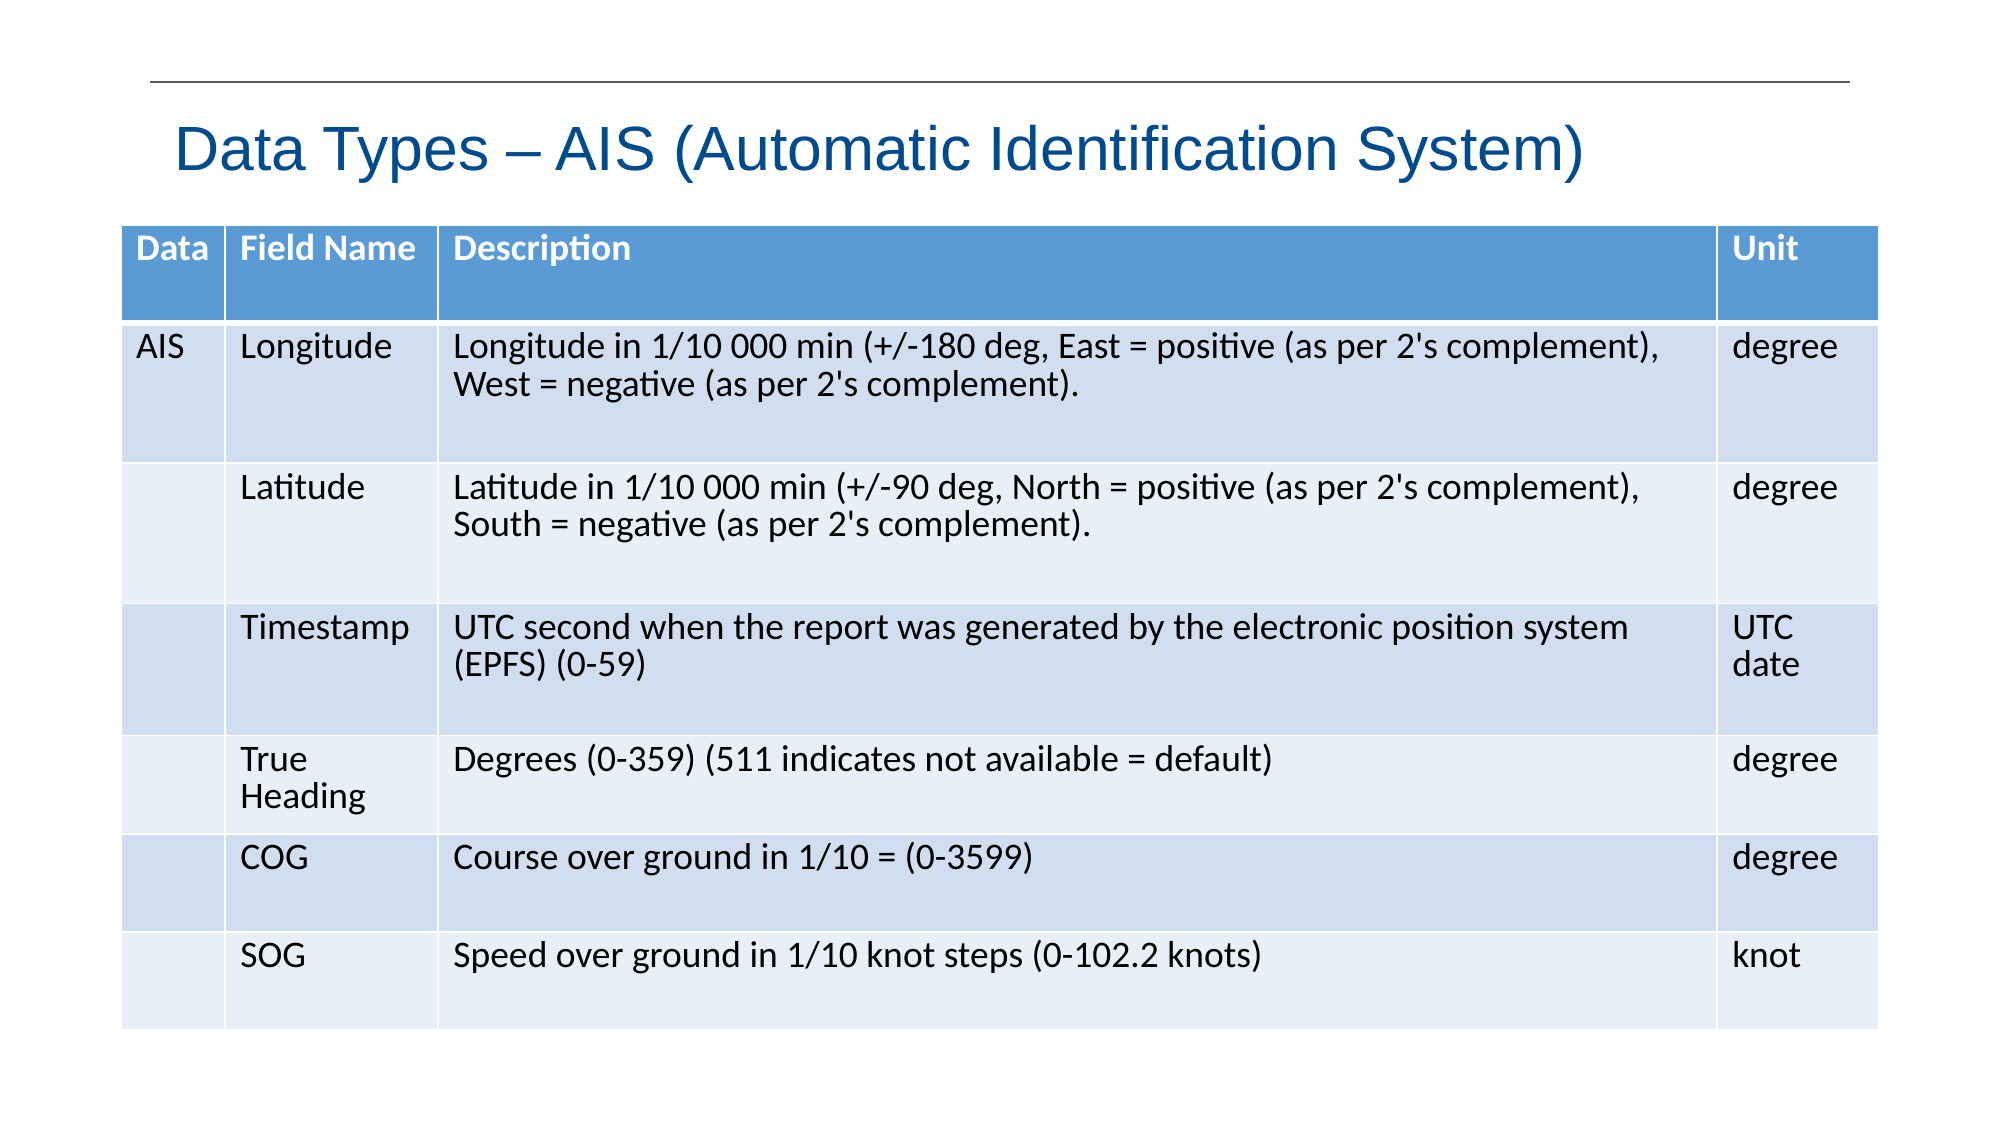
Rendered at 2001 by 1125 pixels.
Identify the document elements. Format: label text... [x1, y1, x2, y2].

table_cell True Heading [226, 736, 437, 833]
table_cell [122, 604, 224, 735]
table_cell UTC second when the report was generated by the electronic position system (EPFS) (0-59) [439, 604, 1716, 735]
table_header Unit [1718, 226, 1878, 320]
table_cell Course over ground in 1/10 = (0-3599) [439, 835, 1716, 931]
table_cell Latitude [226, 464, 437, 603]
table_cell degree [1718, 464, 1878, 603]
table_header Field Name [226, 226, 437, 320]
table_cell COG [226, 835, 437, 931]
table_cell Longitude in 1/10 000 min (+/-180 deg, East = positive (as per 2's complement), West = negative (as per 2's complement). [439, 326, 1716, 462]
table_cell UTC date [1718, 604, 1878, 735]
table_cell Longitude [226, 326, 437, 462]
table_cell AIS [122, 326, 224, 462]
table_cell degree [1718, 326, 1878, 462]
table_cell [122, 736, 224, 833]
table_cell Latitude in 1/10 000 min (+/-90 deg, North = positive (as per 2's complement), South = negative (as per 2's complement). [439, 464, 1716, 603]
table_cell SOG [226, 933, 437, 1029]
table_cell Timestamp [226, 604, 437, 735]
table_cell degree [1718, 835, 1878, 931]
title Data Types – AIS (Automatic Identification System) [159, 98, 1863, 203]
table_cell [122, 835, 224, 931]
table_header Data [122, 226, 224, 320]
table_cell degree [1718, 736, 1878, 833]
table_cell Degrees (0-359) (511 indicates not available = default) [439, 736, 1716, 833]
table_cell knot [1718, 933, 1878, 1029]
table_header Description [439, 226, 1716, 320]
table_cell [122, 933, 224, 1029]
table_cell [122, 464, 224, 603]
table_cell Speed over ground in 1/10 knot steps (0-102.2 knots) [439, 933, 1716, 1029]
